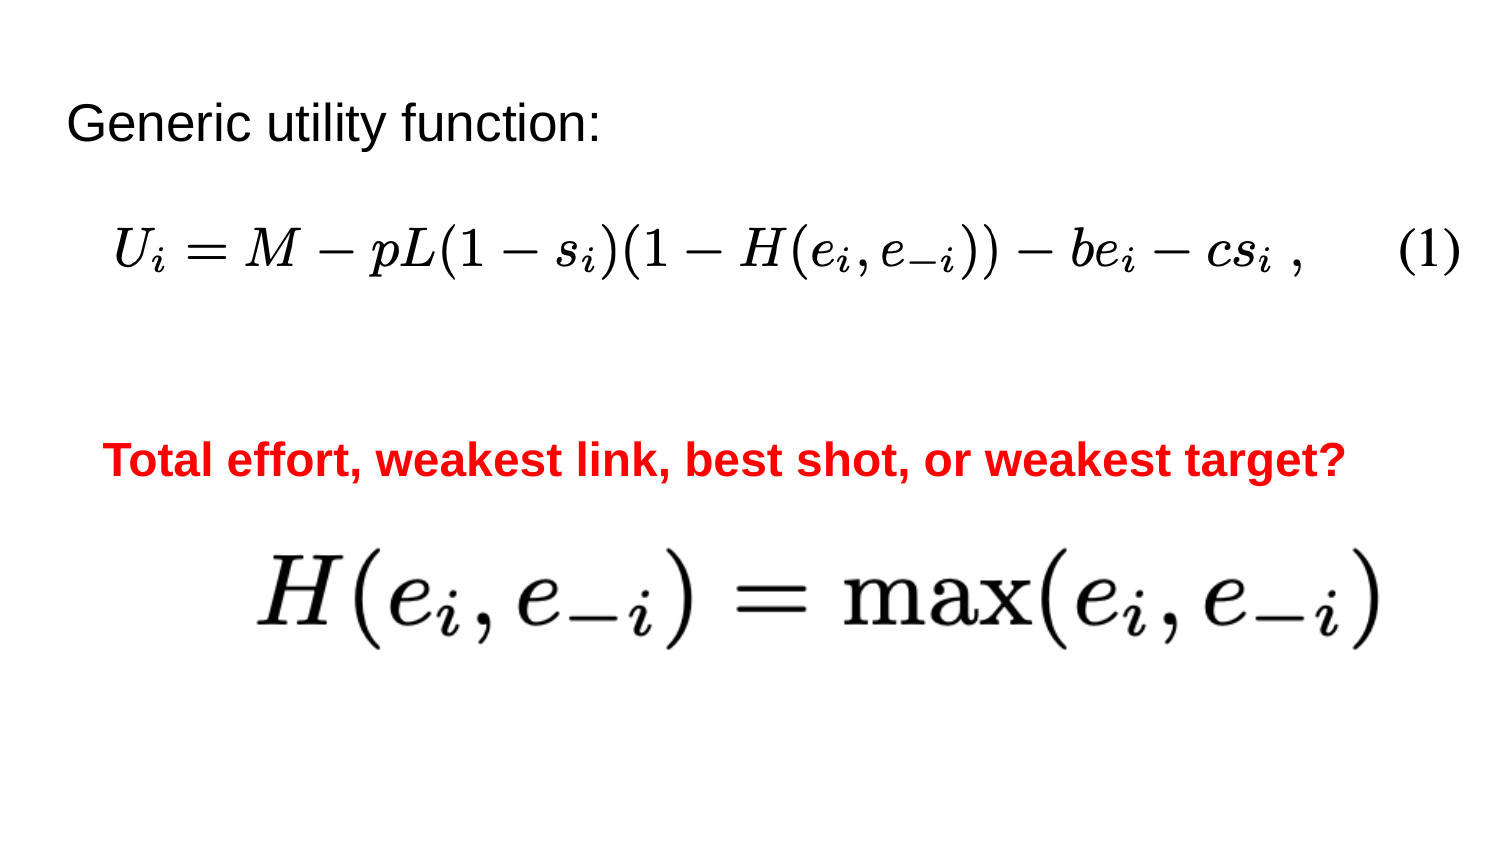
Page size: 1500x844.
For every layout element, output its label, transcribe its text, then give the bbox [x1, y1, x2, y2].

text_box Total effort, weakest link, best shot, or weakest target? [87, 413, 1413, 574]
title Generic utility function: [51, 72, 1449, 167]
picture [24, 191, 1476, 303]
picture [241, 531, 1392, 683]
